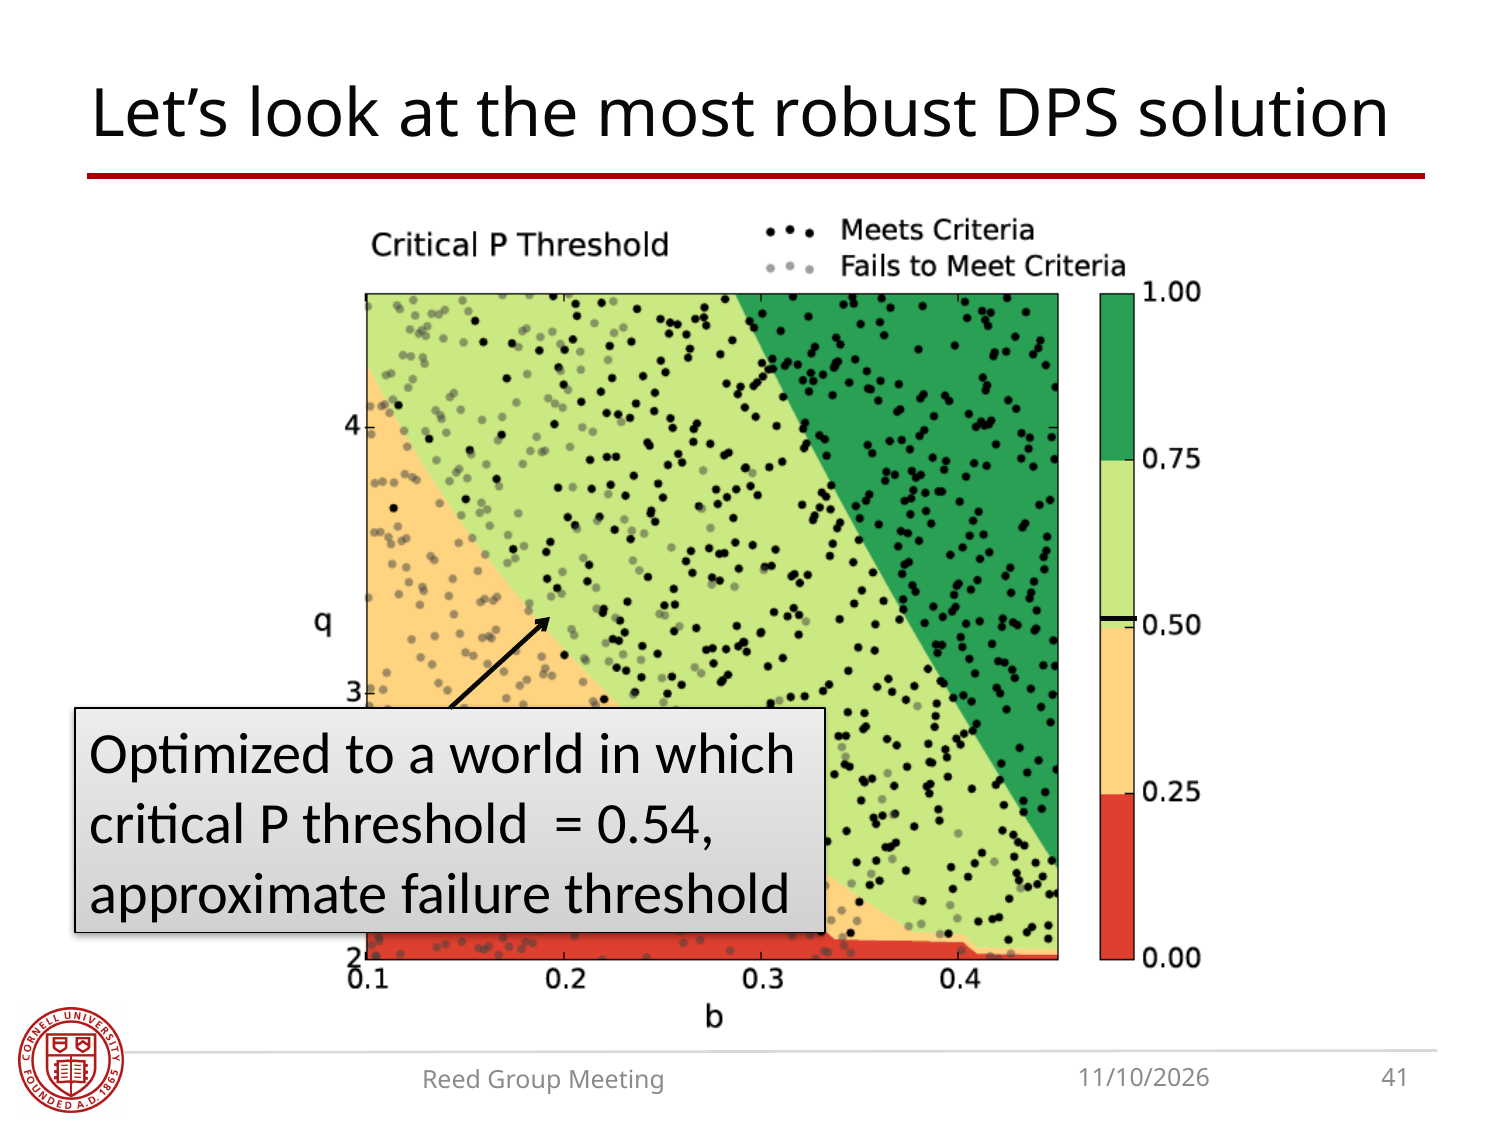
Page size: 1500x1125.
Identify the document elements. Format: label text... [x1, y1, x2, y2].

picture [289, 199, 1226, 1038]
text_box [449, 616, 551, 709]
text_box Optimized to a world in which critical P threshold = 0.54, approximate failure threshold [74, 707, 284, 933]
slide_number 41 [1237, 1056, 1425, 1100]
footer Reed Group Meeting [300, 1056, 788, 1100]
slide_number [1062, 1056, 1225, 1100]
picture [18, 1007, 124, 1113]
title Let’s look at the most robust DPS solution [75, 45, 1425, 175]
